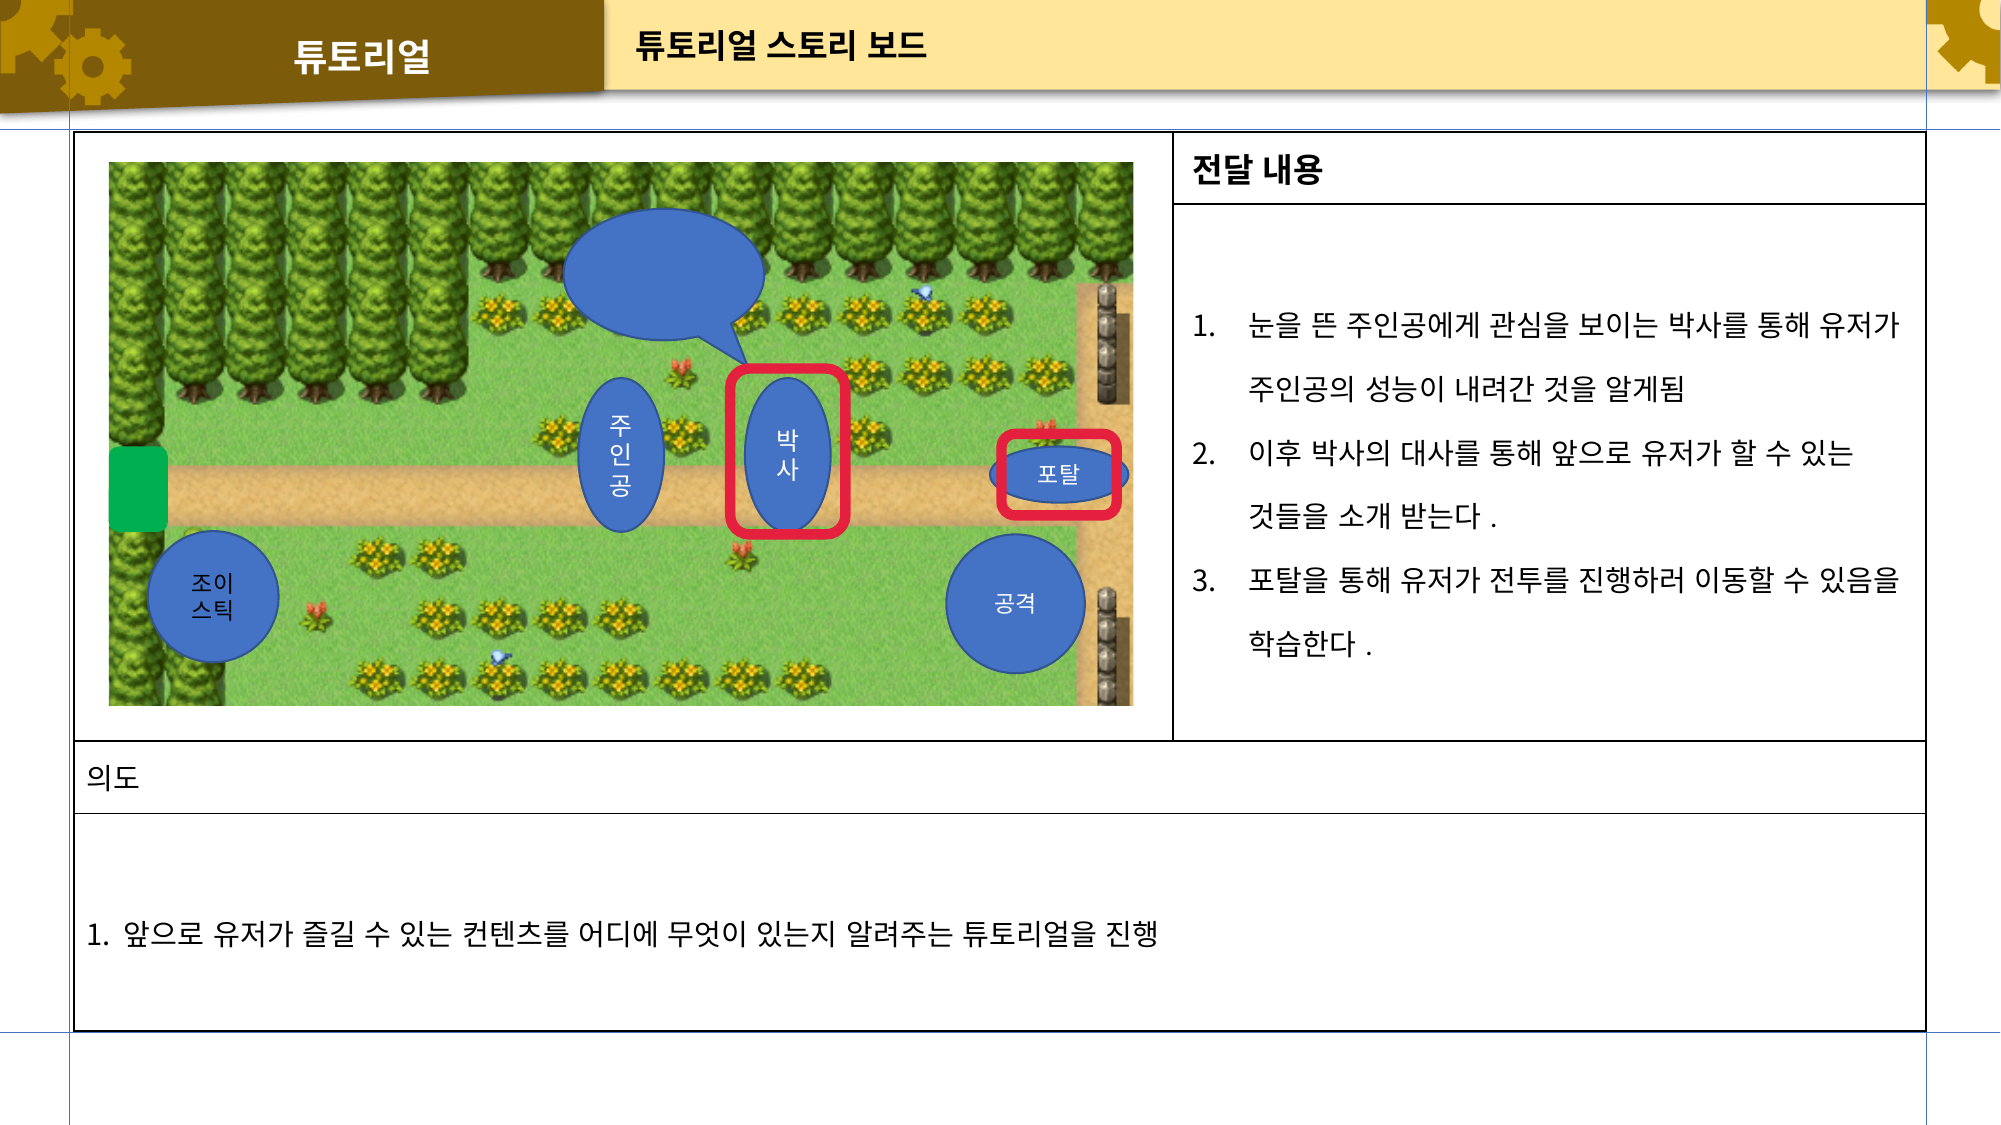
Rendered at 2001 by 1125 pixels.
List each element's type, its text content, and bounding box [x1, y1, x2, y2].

table_header [75, 133, 1172, 740]
table_header 전달 내용 [1174, 133, 1925, 203]
table_cell 앞으로 유저가 즐길 수 있는 컨텐츠를 어디에 무엇이 있는지 알려주는 튜토리얼을 진행 [75, 814, 1925, 1030]
title 튜토리얼 [137, 6, 588, 85]
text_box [108, 162, 1134, 706]
table_cell 눈을 뜬 주인공에게 관심을 보이는 박사를 통해 유저가 주인공의 성능이 내려간 것을 알게됨 이후 박사의 대사를 통해 앞으로 유저가 할 수 있는 것들을 소개 받는다. 포탈을 통해 유저가 전투를 진행하러 이동할 수 있음을 학습한다. [1174, 205, 1925, 740]
list 튜토리얼 스토리 보드 [621, 18, 1863, 73]
table_cell 의도 [75, 742, 1925, 813]
